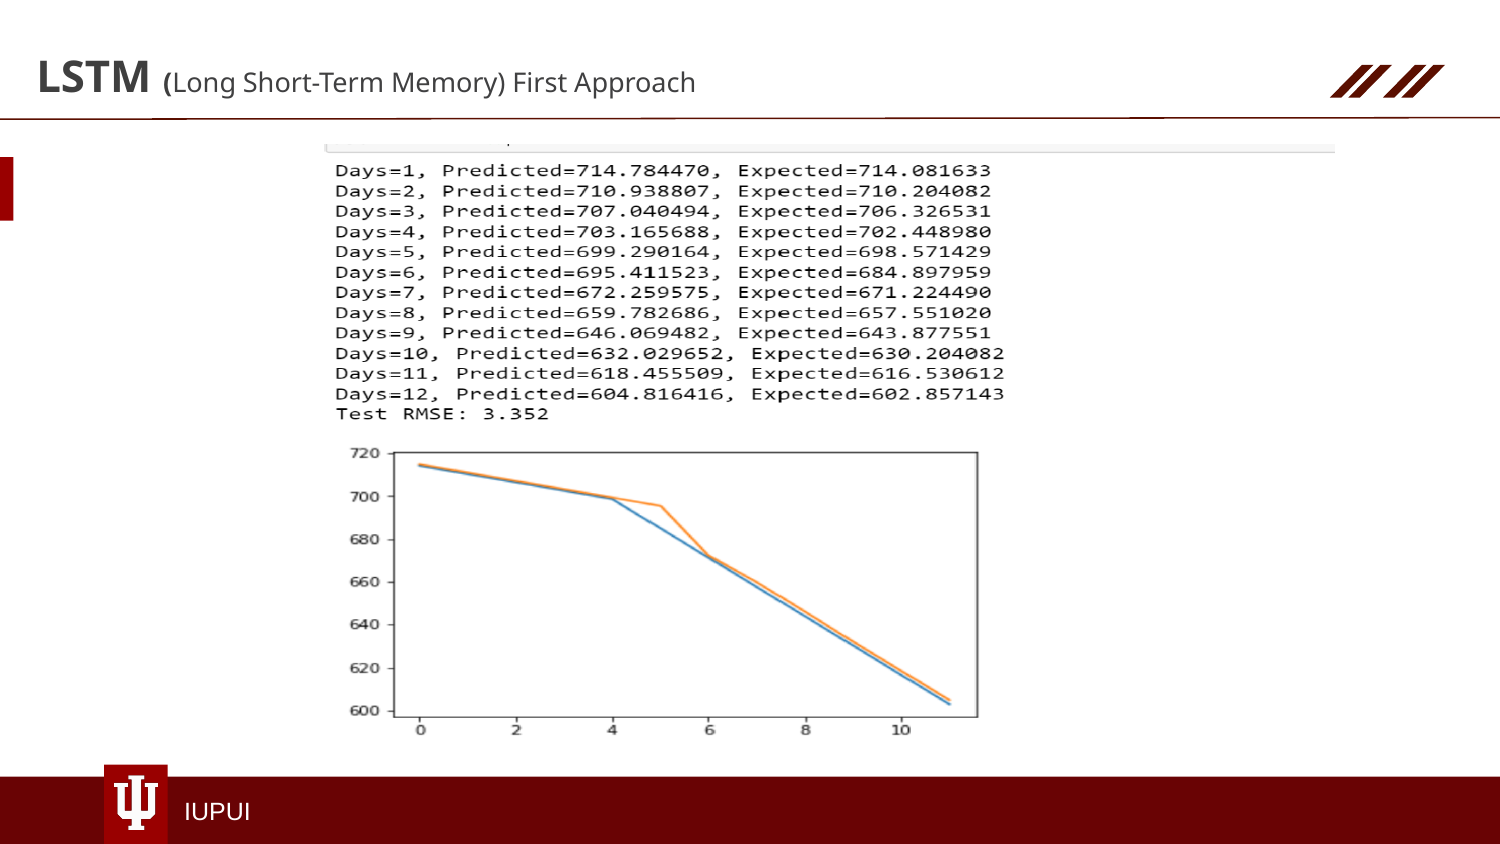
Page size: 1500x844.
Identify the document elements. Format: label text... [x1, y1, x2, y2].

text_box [1329, 64, 1446, 98]
picture [164, 143, 1336, 746]
text_box LSTM (Long Short-Term Memory) First Approach [21, 21, 1263, 115]
picture [114, 775, 158, 830]
